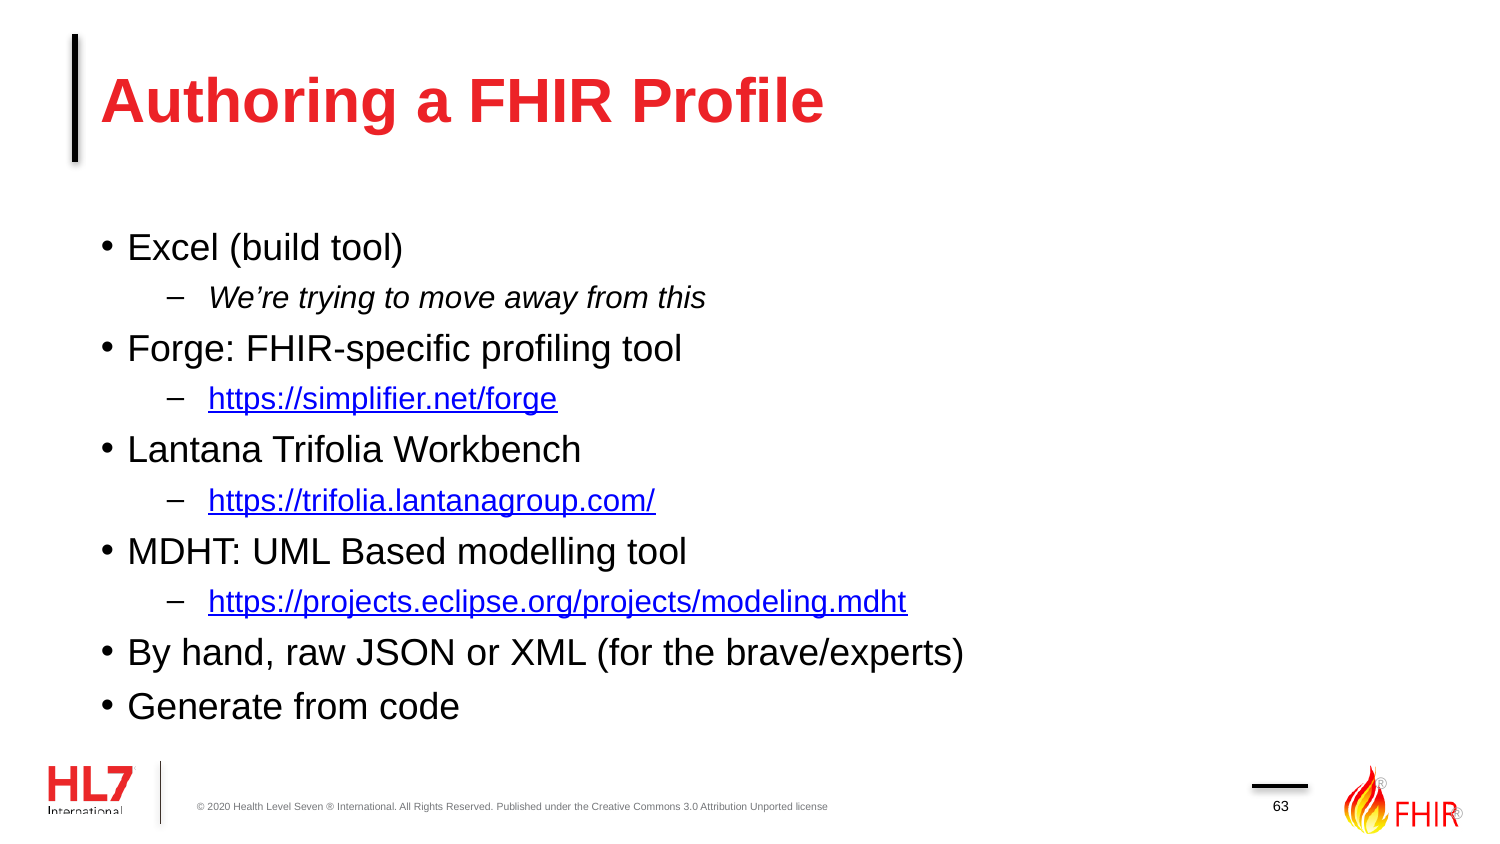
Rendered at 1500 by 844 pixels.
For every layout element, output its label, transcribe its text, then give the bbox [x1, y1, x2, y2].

title Authoring a FHIR Profile [100, 33, 1451, 163]
picture [1339, 760, 1463, 837]
slide_number 63 [1258, 786, 1304, 814]
list Excel (build tool) We’re trying to move away from this Forge: FHIR-specific profiling tool https://simplifier.net/forge Lantana Trifolia Workbench https://trifolia.lantanagroup.com/ MDHT: UML Based modelling tool https://projects.eclipse.org/projects/modeling.mdht By hand, raw JSON or XML (for the brave/experts) Generate from code [100, 222, 1451, 731]
footer © 2020 Health Level Seven ® International. All Rights Reserved. Published under the Creative Commons 3.0 Attribution Unported license [196, 786, 941, 813]
